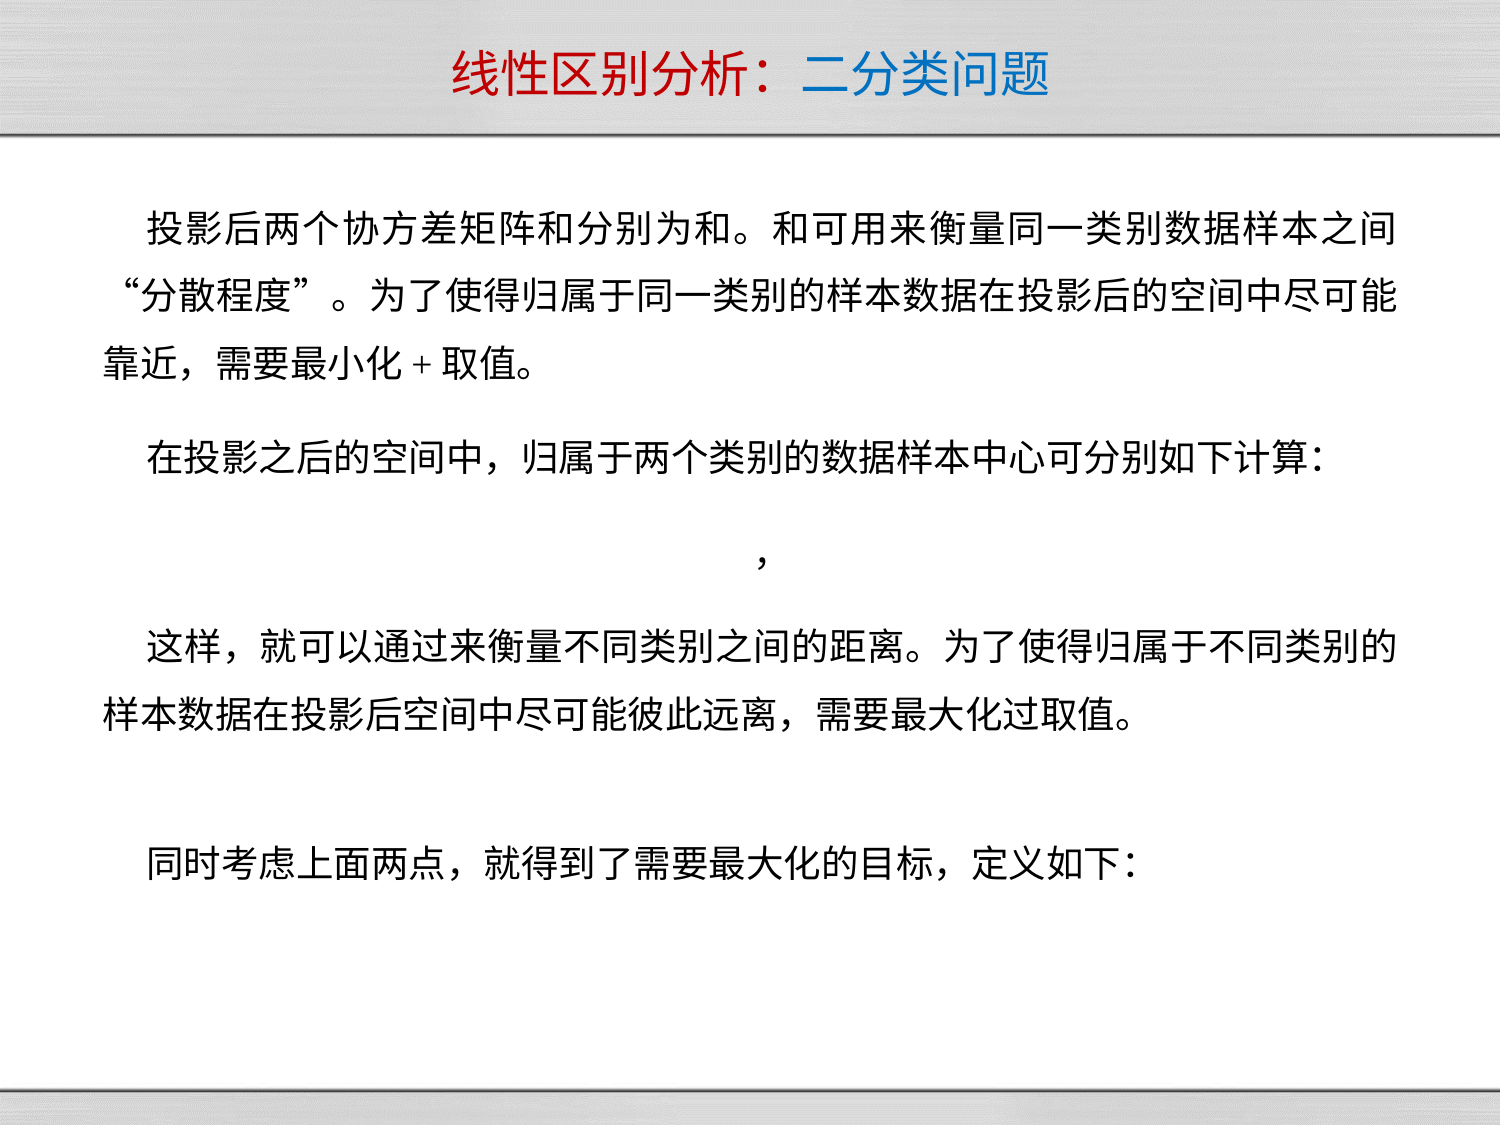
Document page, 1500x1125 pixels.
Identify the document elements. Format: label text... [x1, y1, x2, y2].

picture [0, 135, 1500, 1125]
title 线性区别分析：二分类问题 [0, 0, 1500, 135]
